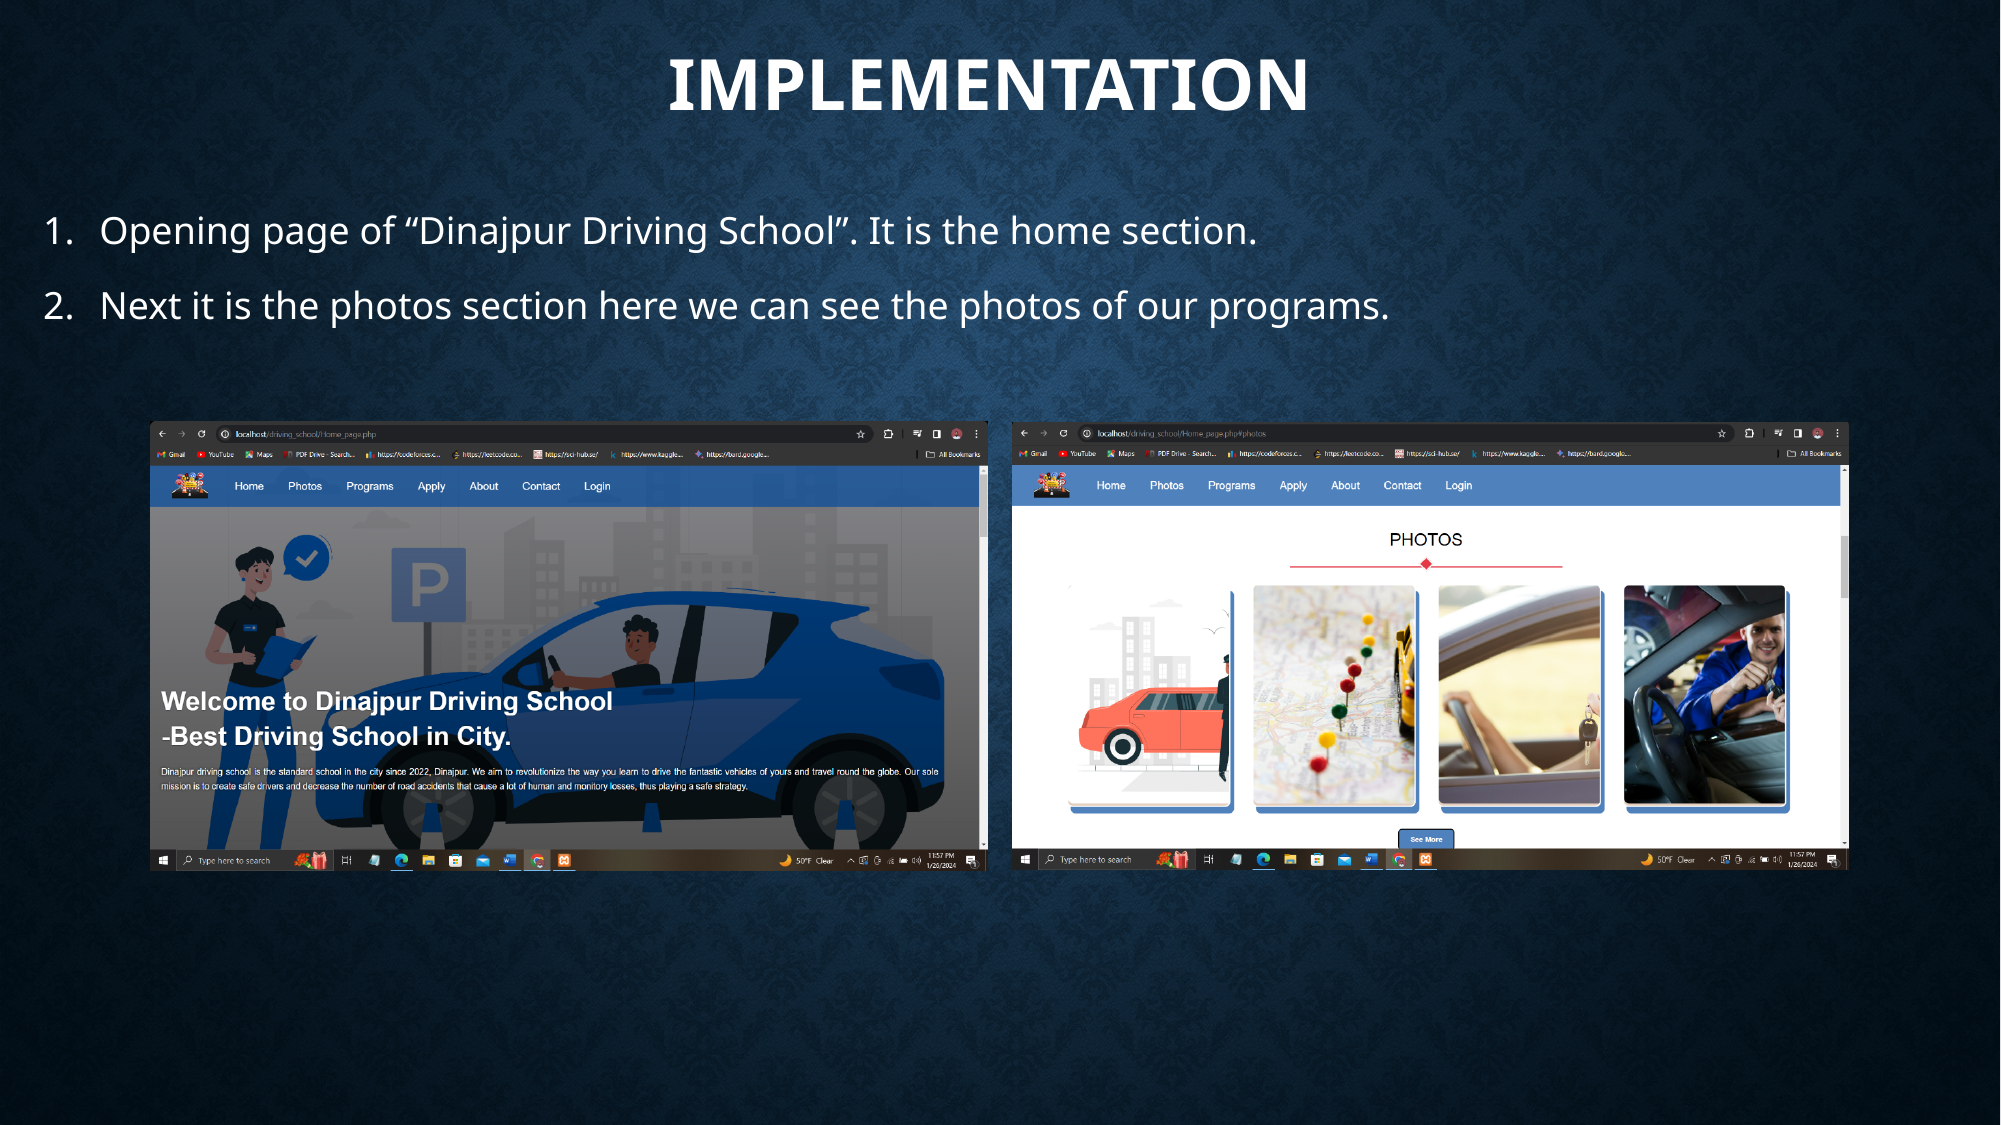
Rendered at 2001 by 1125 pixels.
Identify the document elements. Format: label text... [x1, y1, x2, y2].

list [149, 421, 988, 872]
title Implementation [140, 23, 1840, 152]
text_box Opening page of “Dinajpur Driving School”. It is the home section. Next it is the photos section here we can see the photos of our programs. [28, 190, 1965, 358]
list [1012, 422, 1849, 870]
